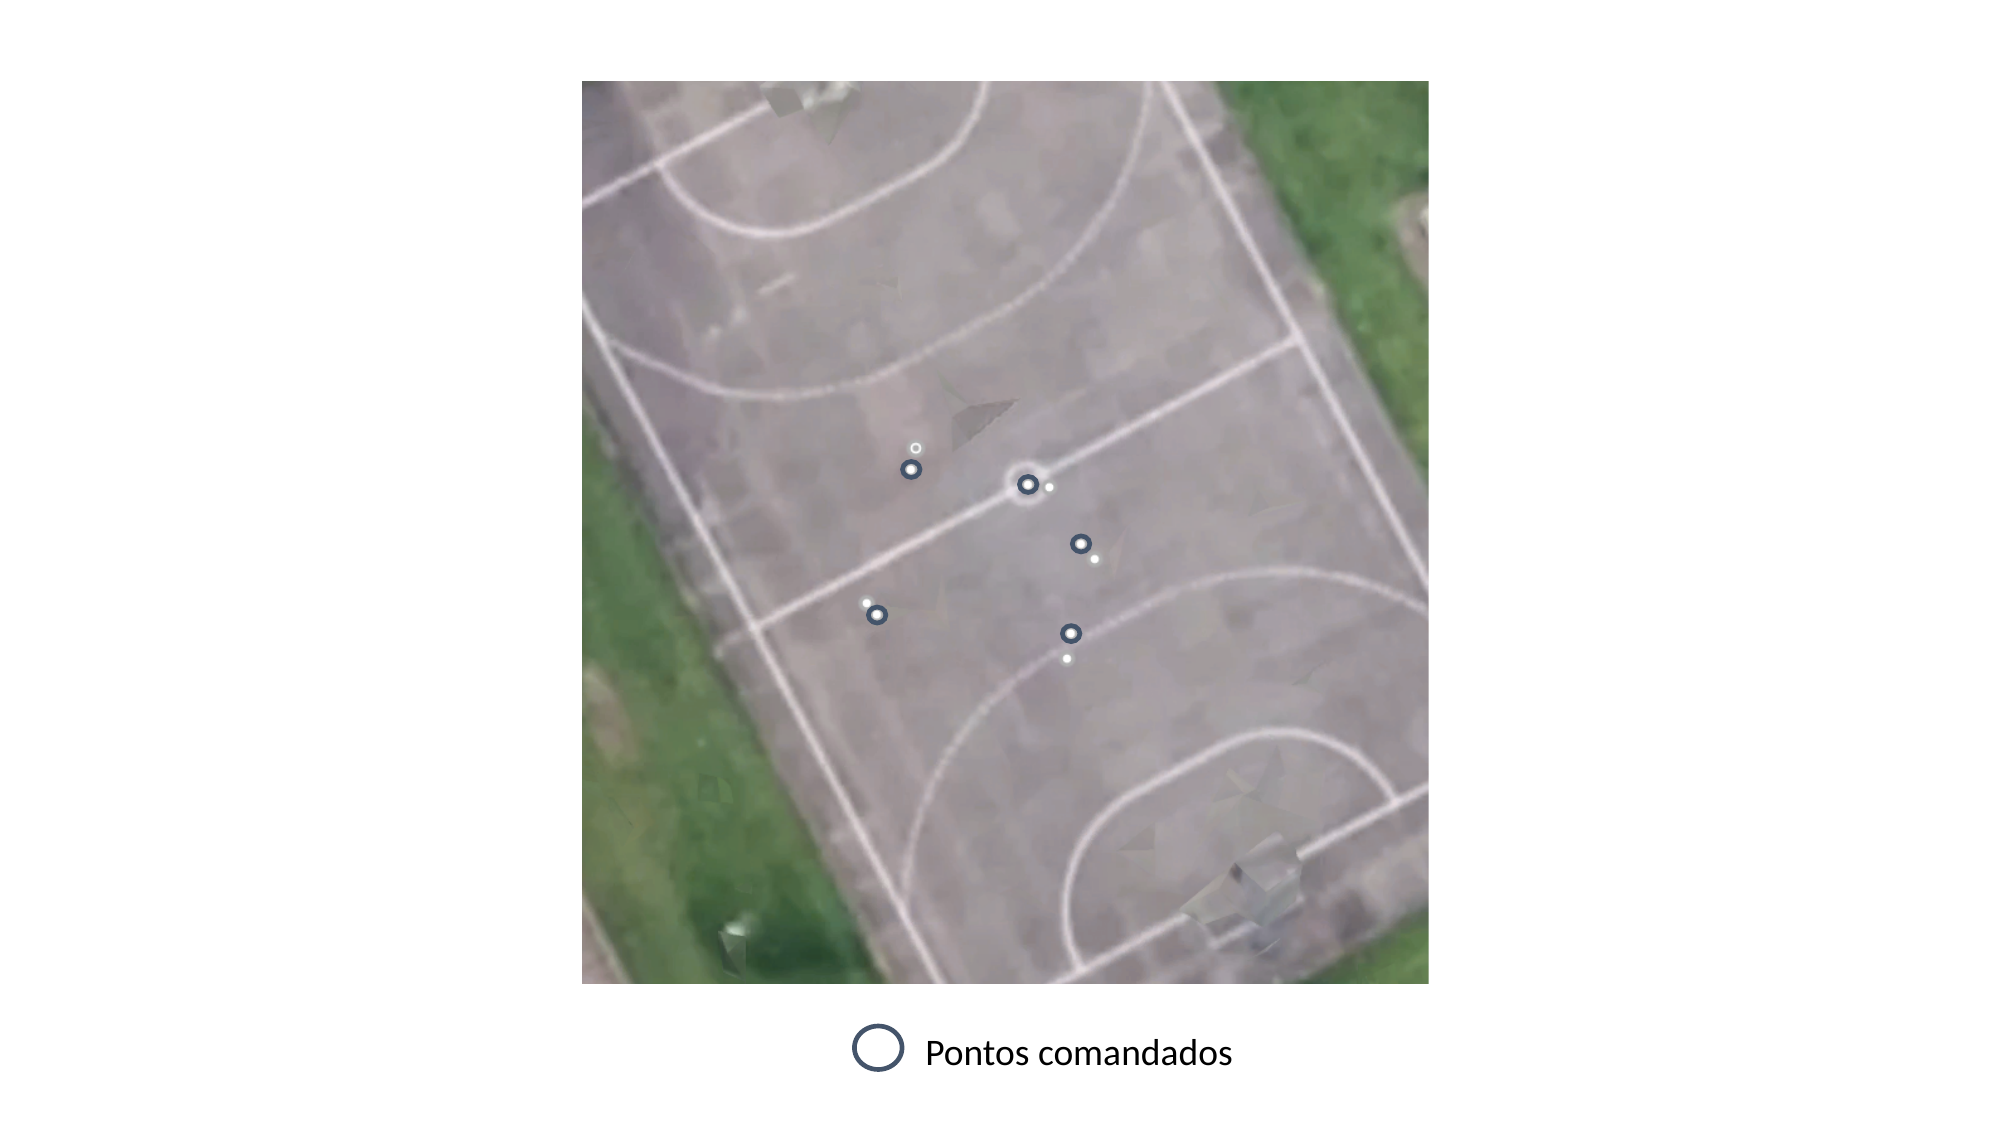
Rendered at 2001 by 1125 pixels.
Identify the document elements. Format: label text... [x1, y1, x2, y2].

text_box [853, 1024, 904, 1071]
text_box Pontos comandados [910, 1020, 1249, 1081]
picture [582, 81, 1429, 984]
